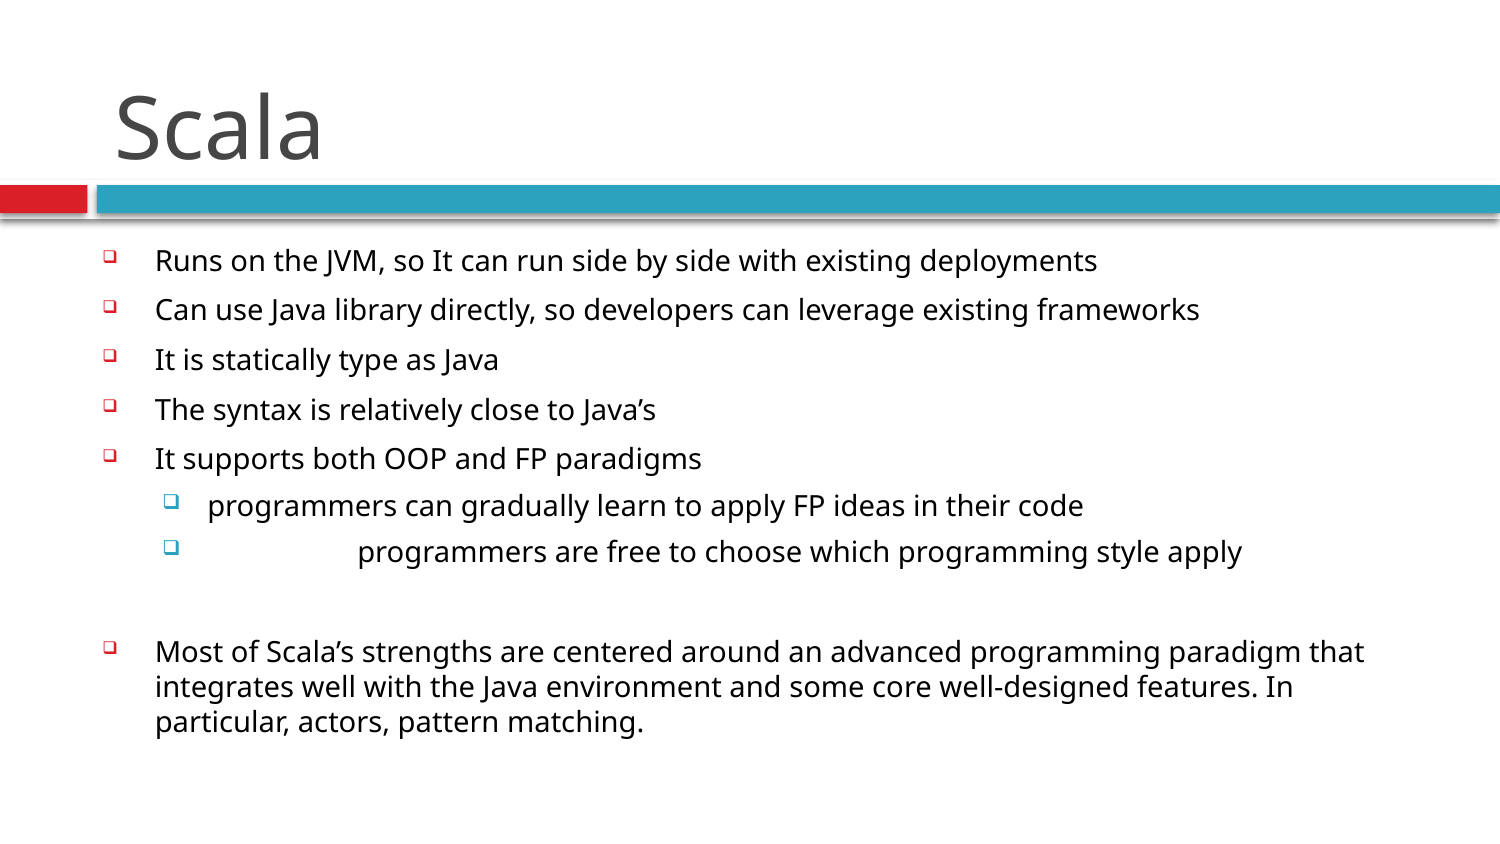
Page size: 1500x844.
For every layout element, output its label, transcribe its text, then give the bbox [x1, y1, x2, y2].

list Runs on the JVM, so It can run side by side with existing deployments Can use Java library directly, so developers can leverage existing frameworks It is statically type as Java The syntax is relatively close to Java’s It supports both OOP and FP paradigms programmers can gradually learn to apply FP ideas in their code programmers are free to choose which programming style apply Most of Scala’s strengths are centered around an advanced programming paradigm that integrates well with the Java environment and some core well-designed features. In particular, actors, pattern matching. [87, 234, 1425, 810]
title Scala [99, 19, 1438, 185]
